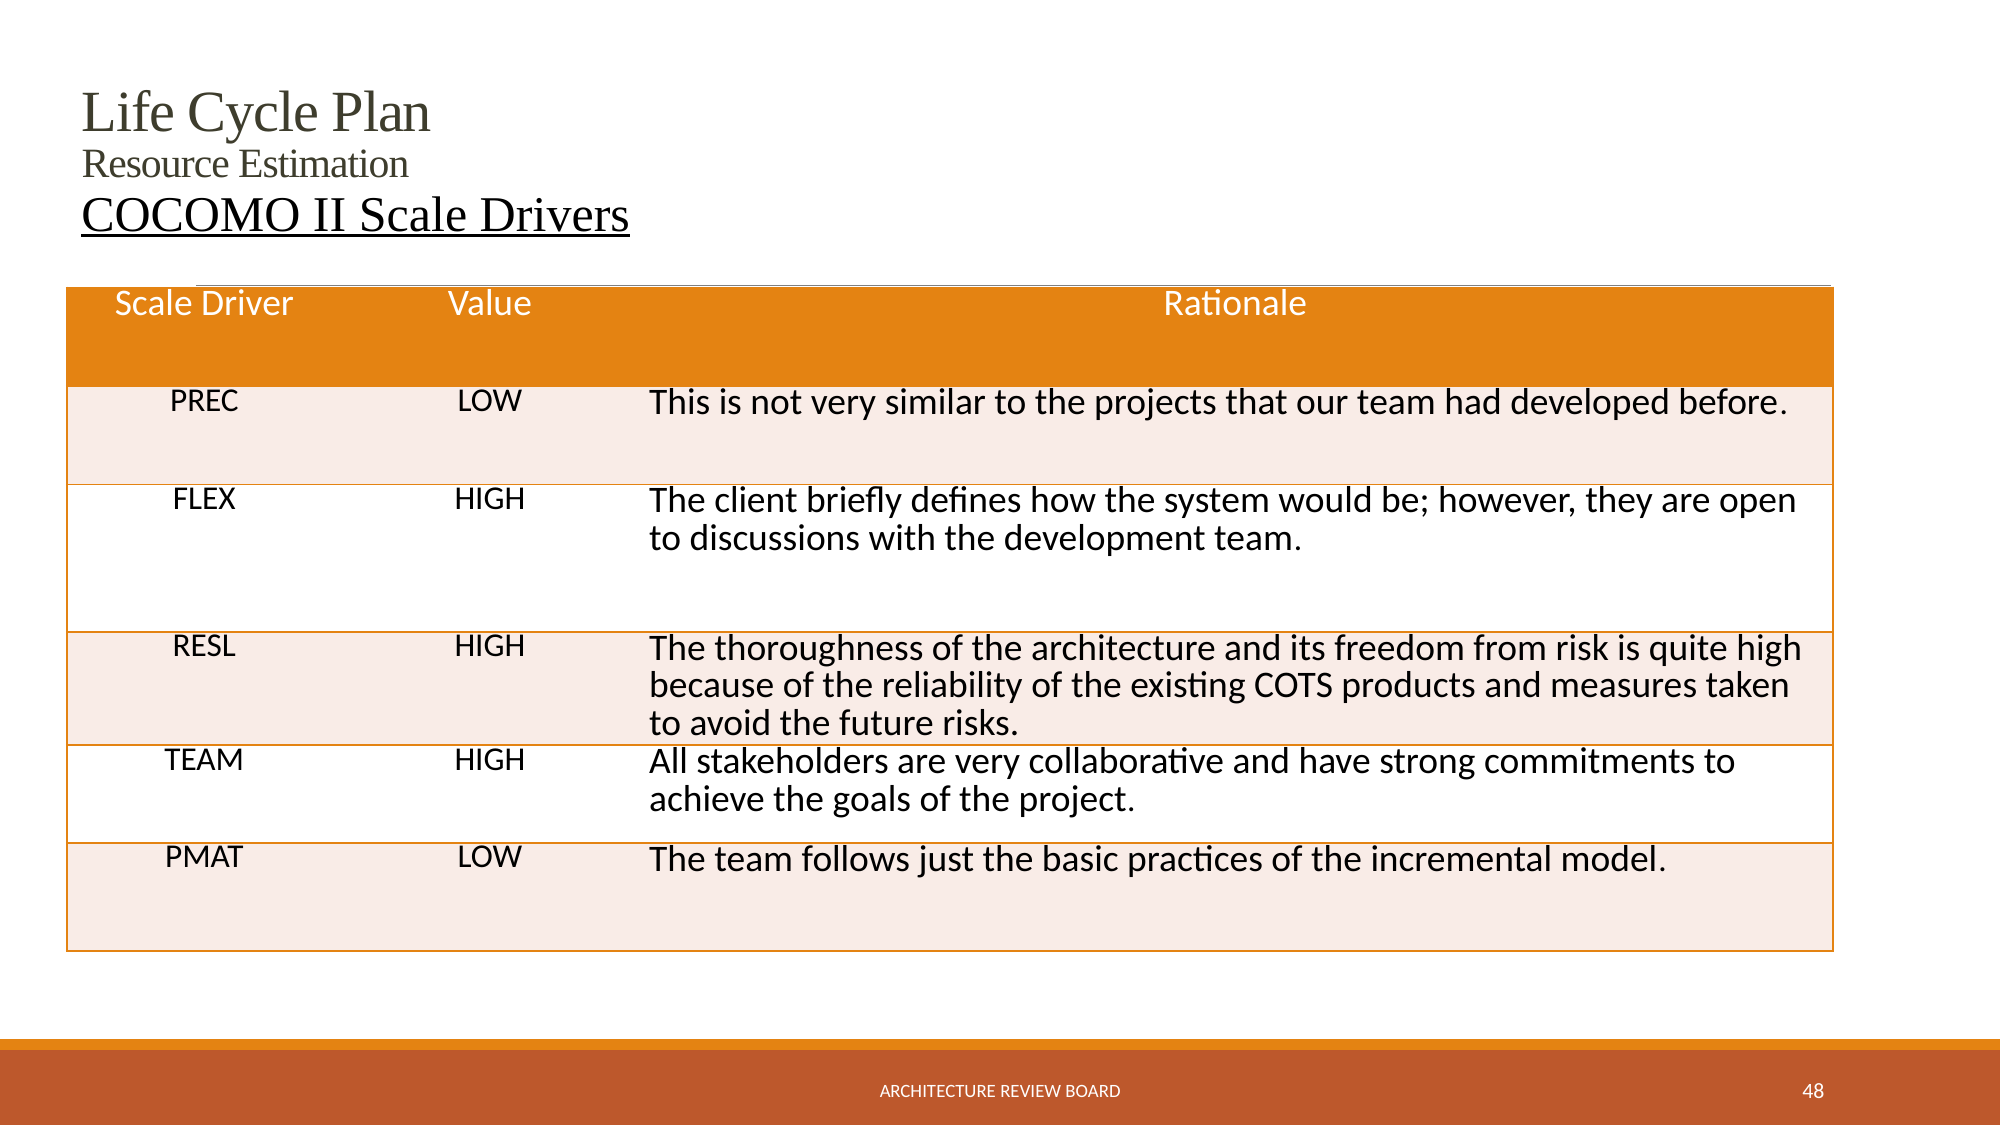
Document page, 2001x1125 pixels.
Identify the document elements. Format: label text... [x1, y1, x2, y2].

table_cell HIGH [342, 633, 638, 744]
table_cell The client briefly defines how the system would be; however, they are open to discussions with the development team. [638, 485, 1832, 631]
table_cell The thoroughness of the architecture and its freedom from risk is quite high because of the reliability of the existing COTS products and measures taken to avoid the future risks. [638, 633, 1832, 744]
table_cell LOW [342, 844, 638, 950]
table_cell PREC [68, 387, 342, 484]
table_cell PMAT [68, 844, 342, 950]
slide_number 48 [1624, 1059, 1840, 1120]
table_cell HIGH [342, 746, 638, 842]
footer Architecture Review Board [604, 1059, 1396, 1120]
text_box COCOMO II Scale Drivers [66, 173, 1101, 249]
table_header Value [342, 288, 638, 385]
table_cell HIGH [342, 485, 638, 631]
table_cell FLEX [68, 485, 342, 631]
table_cell The team follows just the basic practices of the incremental model. [638, 844, 1832, 950]
table_header Rationale [638, 288, 1832, 385]
table_cell RESL [68, 633, 342, 744]
table_cell All stakeholders are very collaborative and have strong commitments to achieve the goals of the project. [638, 746, 1832, 842]
table_header Scale Driver [68, 288, 342, 385]
table_cell LOW [342, 387, 638, 484]
table_cell TEAM [68, 746, 342, 842]
title Life Cycle Plan Resource Estimation [66, 27, 1792, 194]
table_cell This is not very similar to the projects that our team had developed before. [638, 387, 1832, 484]
